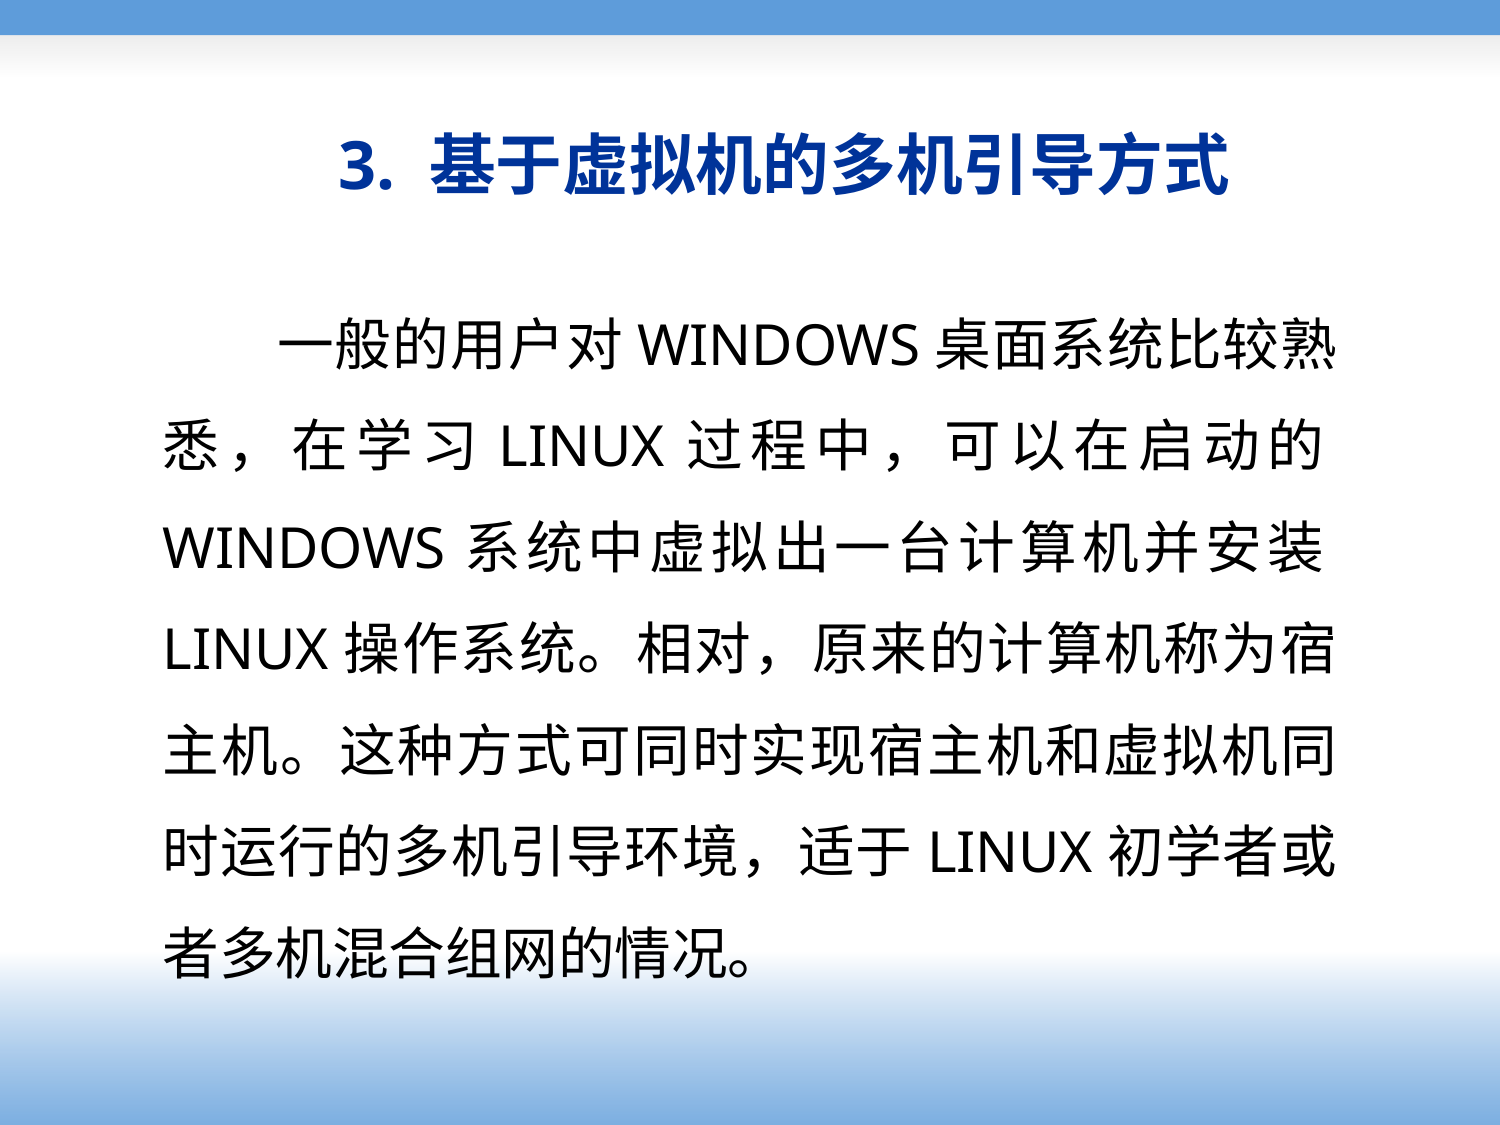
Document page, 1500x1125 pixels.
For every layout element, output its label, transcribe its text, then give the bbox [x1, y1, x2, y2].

list 一般的用户对WINDOWS桌面系统比较熟悉，在学习LINUX过程中，可以在启动的WINDOWS系统中虚拟出一台计算机并安装LINUX操作系统。相对，原来的计算机称为宿主机。这种方式可同时实现宿主机和虚拟机同时运行的多机引导环境，适于LINUX初学者或者多机混合组网的情况。 [147, 267, 1353, 1000]
title 3. 基于虚拟机的多机引导方式 [169, 115, 1400, 303]
